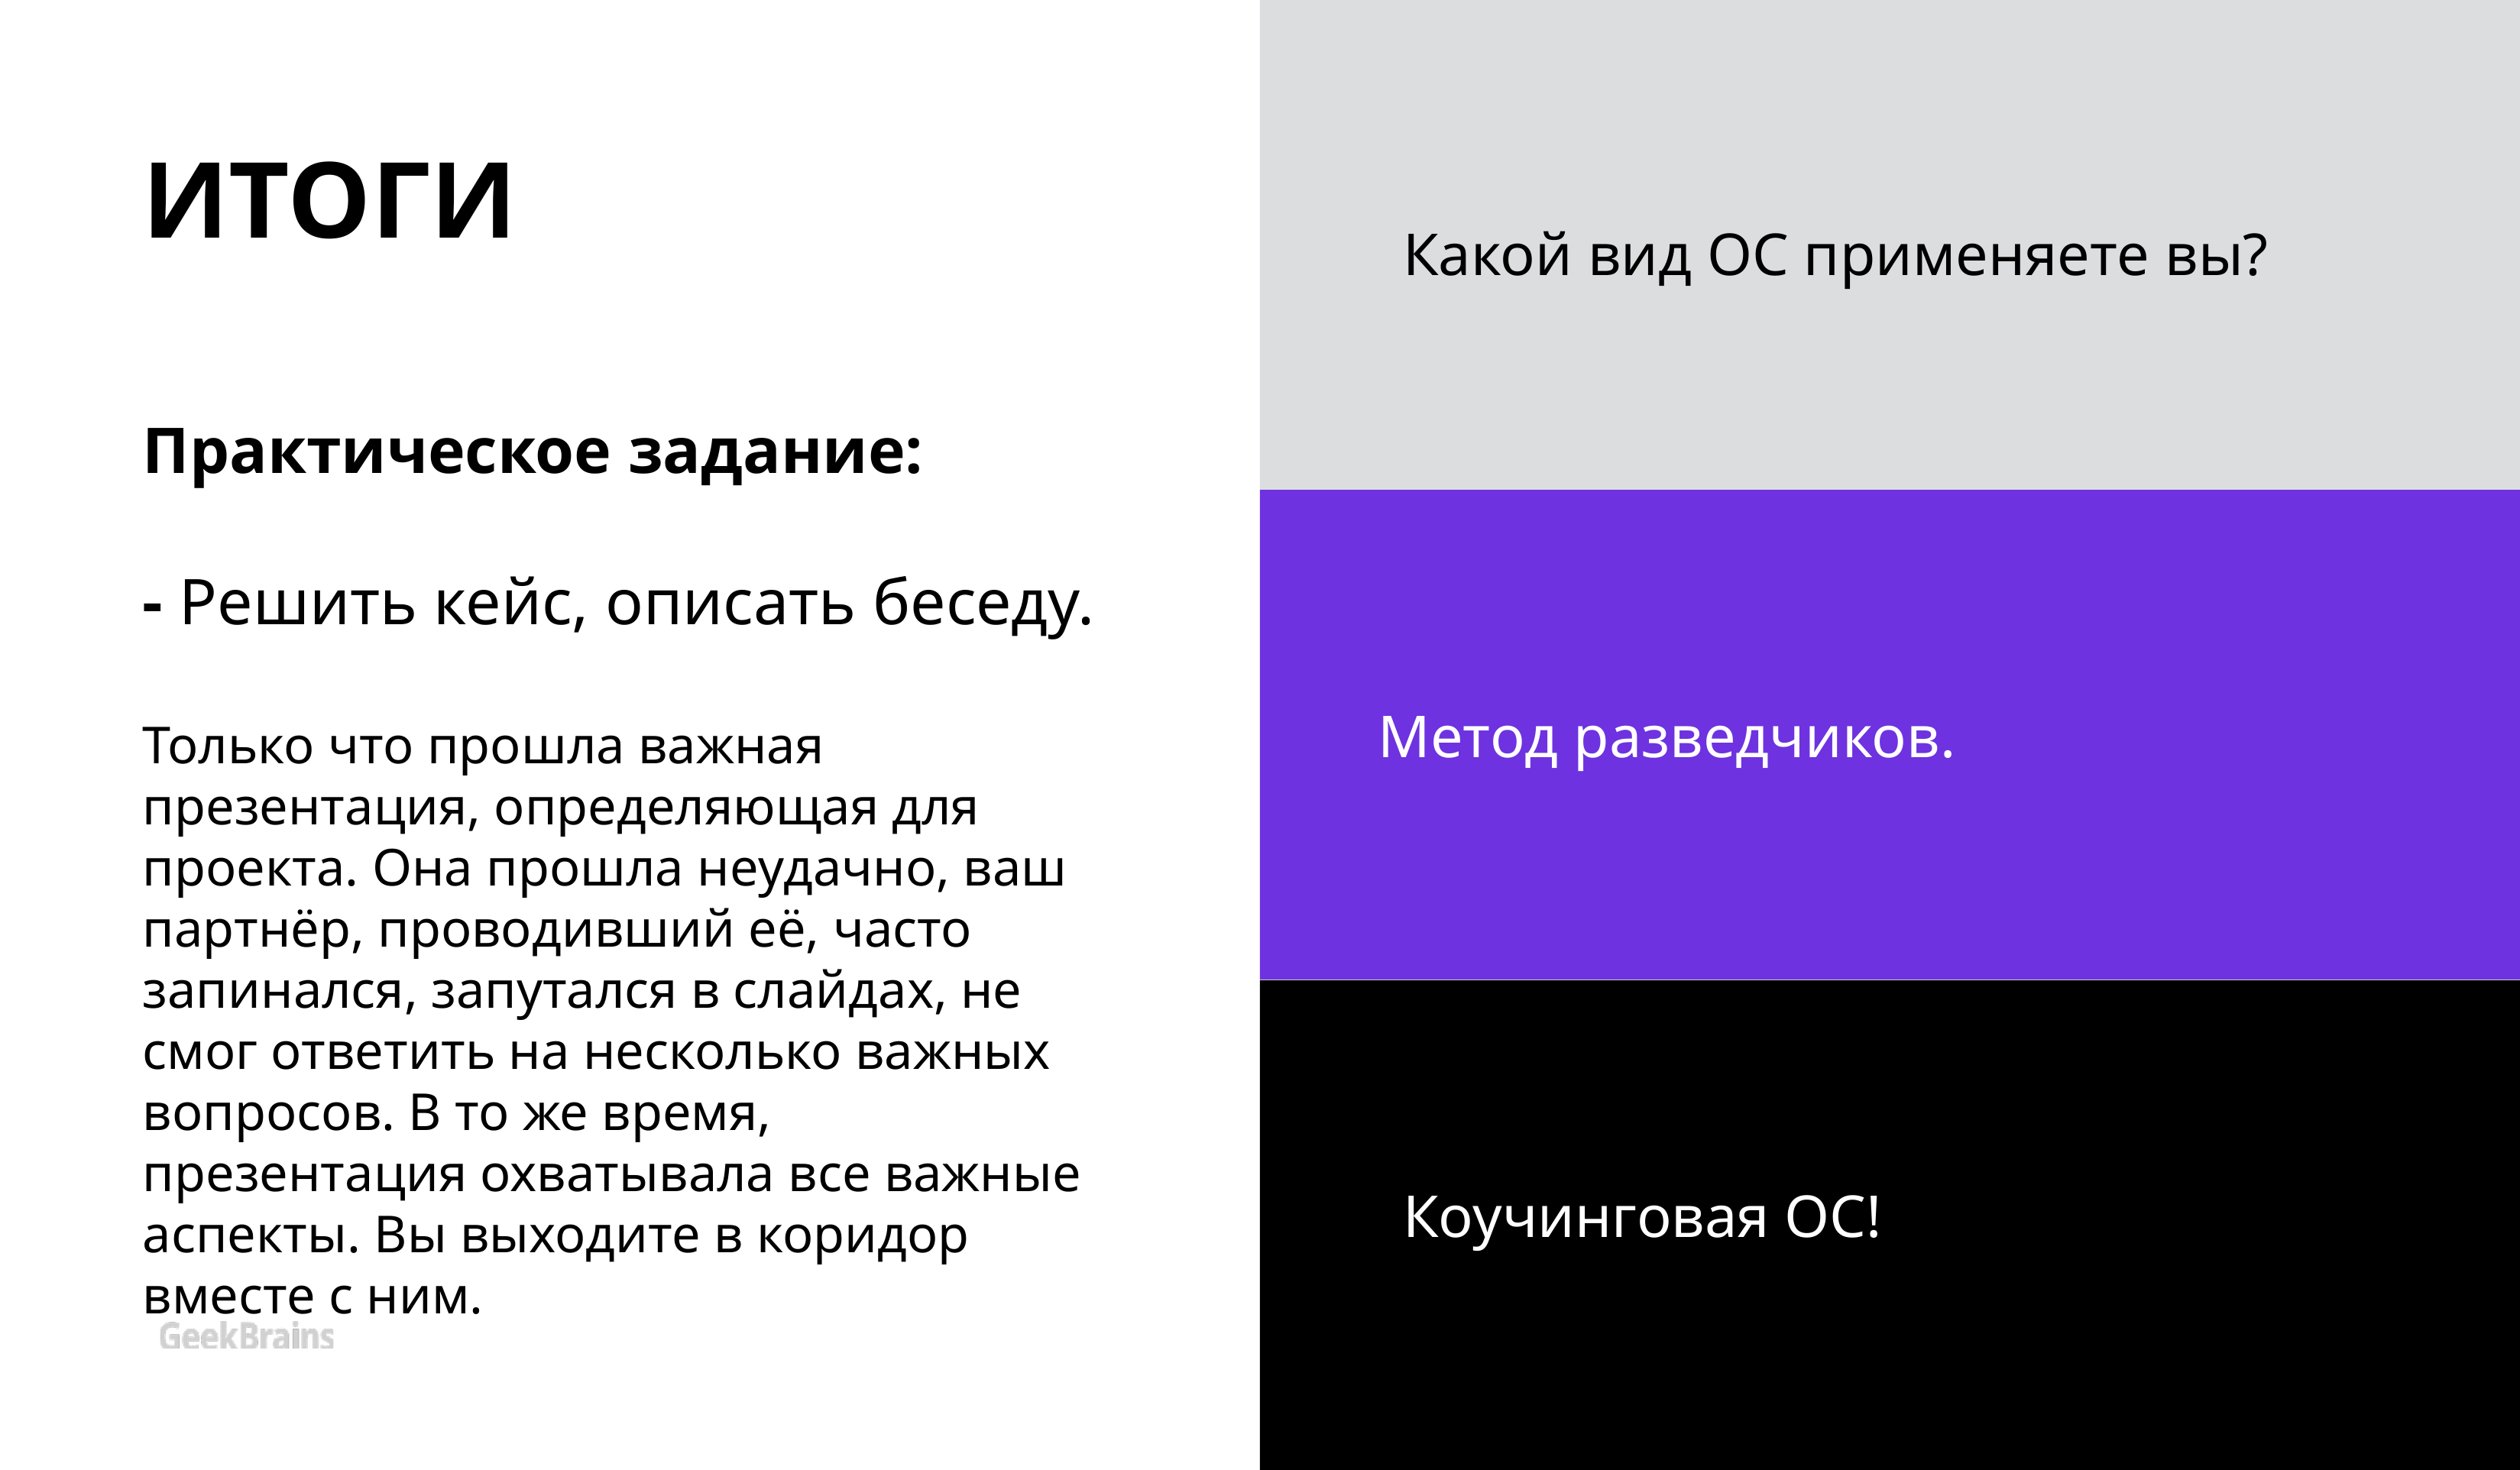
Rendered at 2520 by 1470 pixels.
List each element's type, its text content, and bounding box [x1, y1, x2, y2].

list Метод разведчиков. [1378, 637, 2396, 832]
title ИТОГИ Практическое задание: - Решить кейс, описать беседу. Только что прошла важная презентация, определяющая для проекта. Она прошла неудачно, ваш партнёр, проводивший её, часто запинался, запутался в слайдах, не смог ответить на несколько важных вопросов. В то же время, презентация охватывала все важные аспекты. Вы выходите в коридор вместе с ним. [142, 148, 1111, 1309]
list Какой вид ОС применяете вы? [1403, 148, 2371, 343]
list Коучинговая ОС! [1403, 1114, 2396, 1301]
